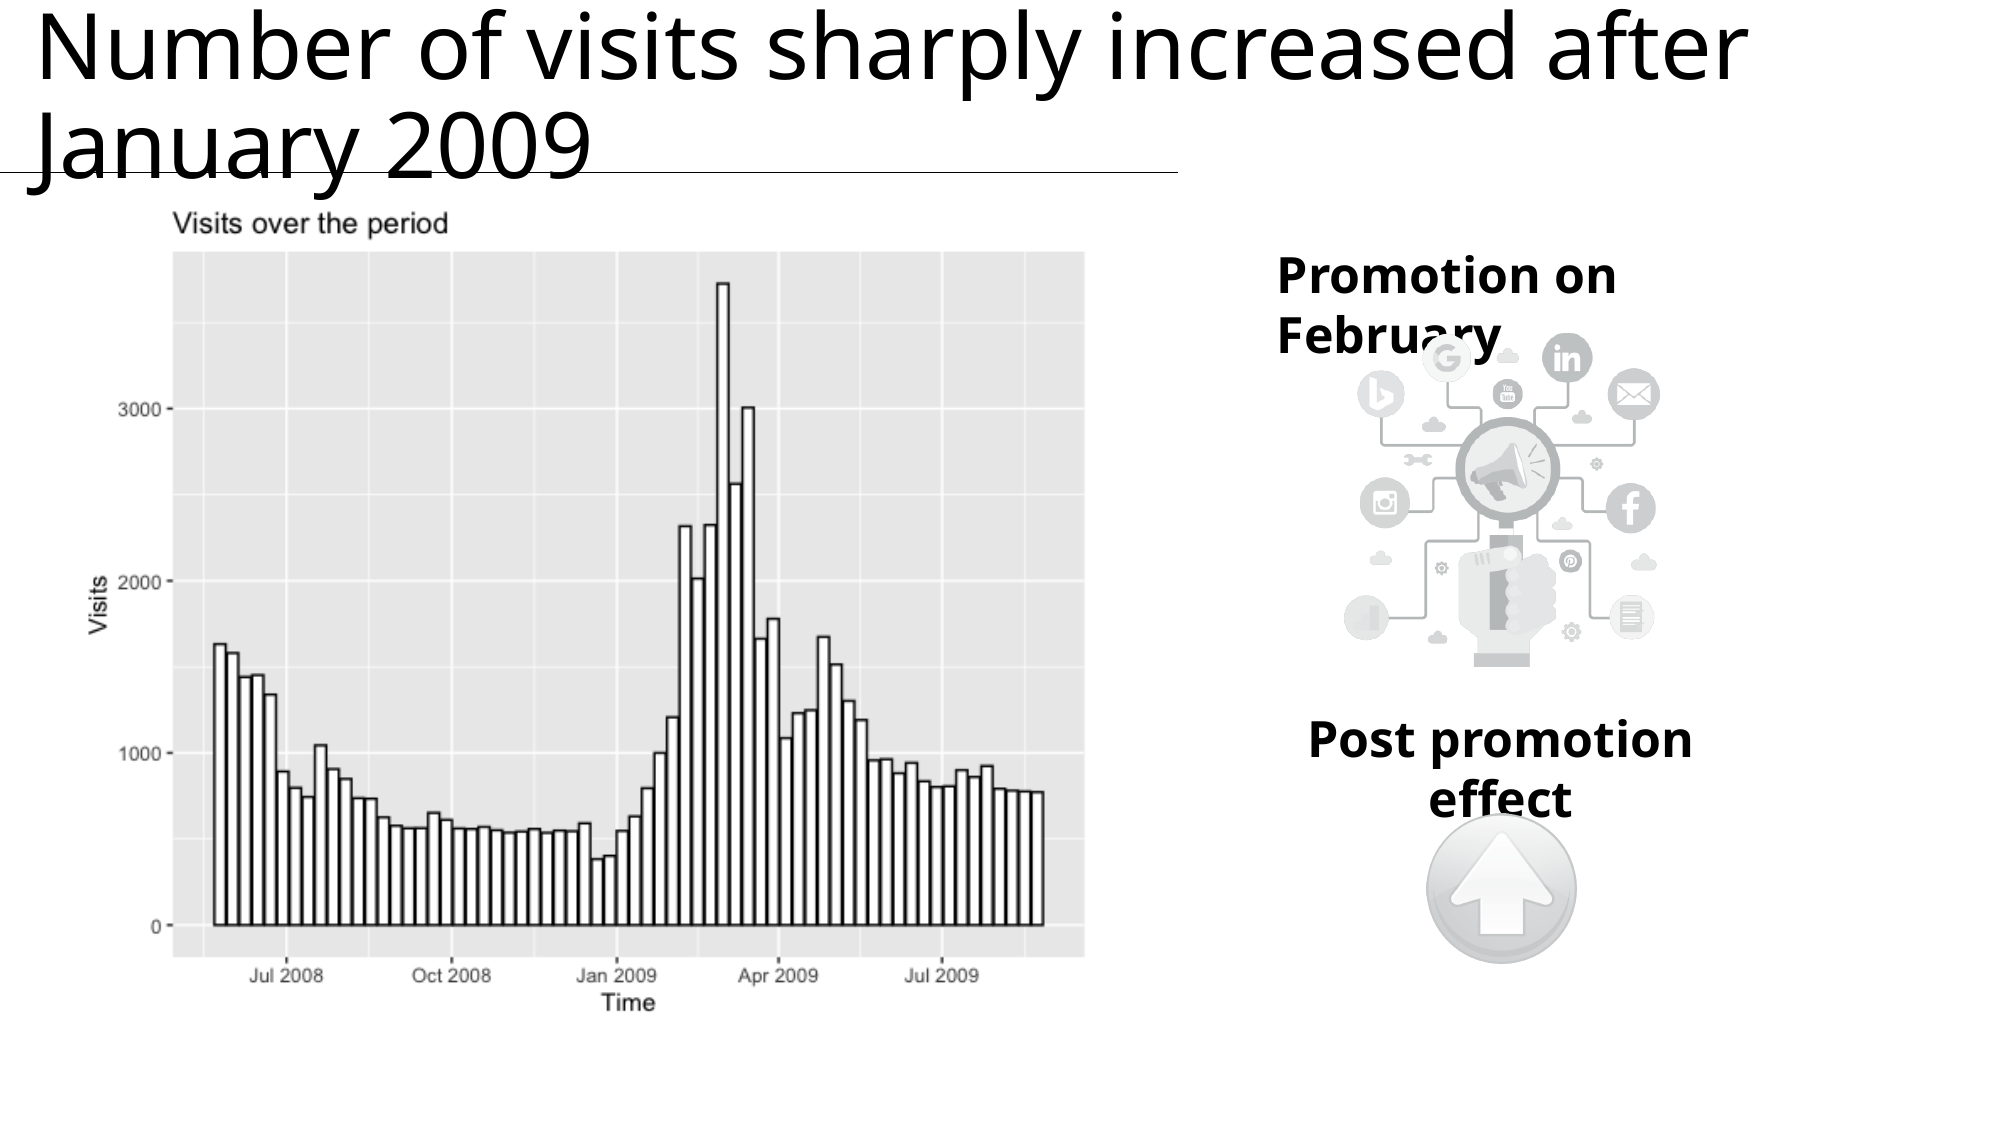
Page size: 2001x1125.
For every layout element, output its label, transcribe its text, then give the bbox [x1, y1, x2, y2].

picture [1426, 813, 1577, 965]
text_box Promotion on February [1262, 235, 1831, 371]
picture [1318, 324, 1684, 667]
text_box Number of visits sharply increased after January 2009 [19, 0, 1947, 208]
text_box Post promotion effect [1262, 700, 1741, 835]
picture [77, 200, 1097, 1029]
